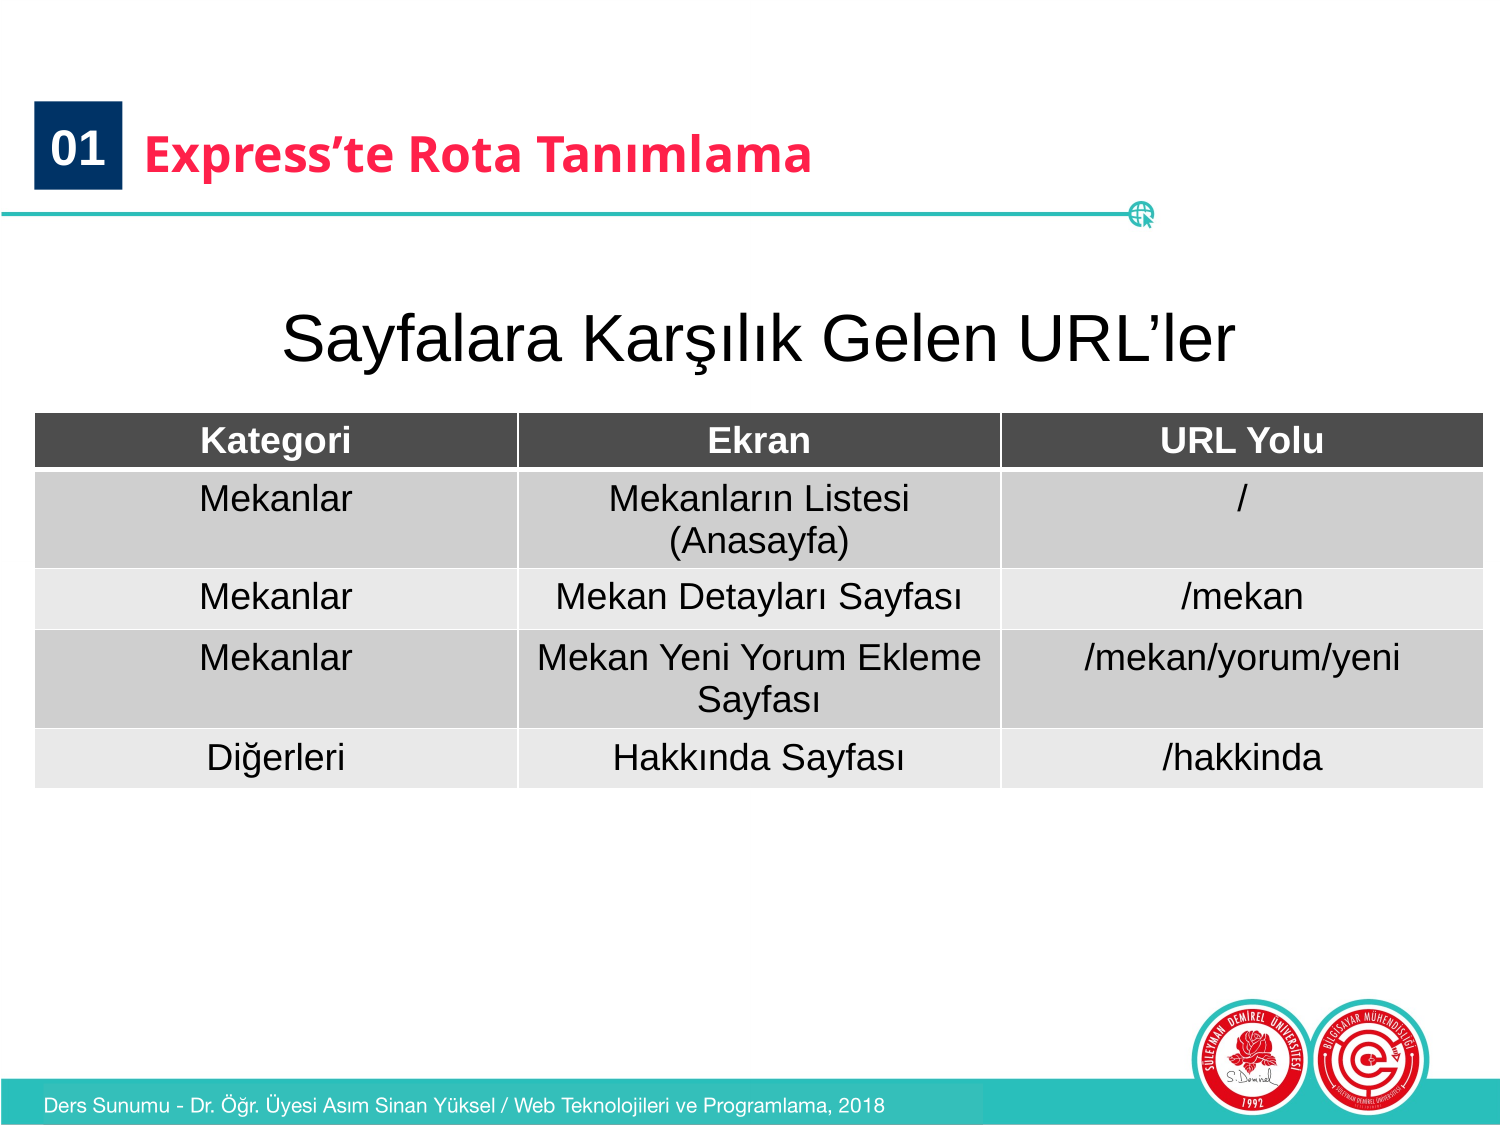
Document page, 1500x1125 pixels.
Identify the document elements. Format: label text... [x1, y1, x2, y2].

table_cell /mekan/yorum/yeni [1002, 630, 1483, 728]
text_box 01 [34, 101, 123, 190]
table_cell Mekanlar [35, 630, 517, 728]
table_cell Mekanlar [35, 472, 517, 568]
table_cell Mekanların Listesi (Anasayfa) [519, 472, 1000, 568]
title Express’te Rota Tanımlama [128, 114, 1279, 190]
table_cell /mekan [1002, 569, 1483, 629]
table_cell / [1002, 472, 1483, 568]
picture [0, 0, 1500, 1125]
table_cell /hakkinda [1002, 729, 1483, 788]
table_cell Hakkında Sayfası [519, 729, 1000, 788]
text_box Sayfalara Karşılık Gelen URL’ler [34, 287, 1485, 383]
table_header Ekran [519, 413, 1000, 467]
table_cell Mekan Detayları Sayfası [519, 569, 1000, 629]
table_header URL Yolu [1002, 413, 1483, 467]
table_cell Diğerleri [35, 729, 517, 788]
table_cell Mekan Yeni Yorum Ekleme Sayfası [519, 630, 1000, 728]
table_header Kategori [35, 413, 517, 467]
table_cell Mekanlar [35, 569, 517, 629]
